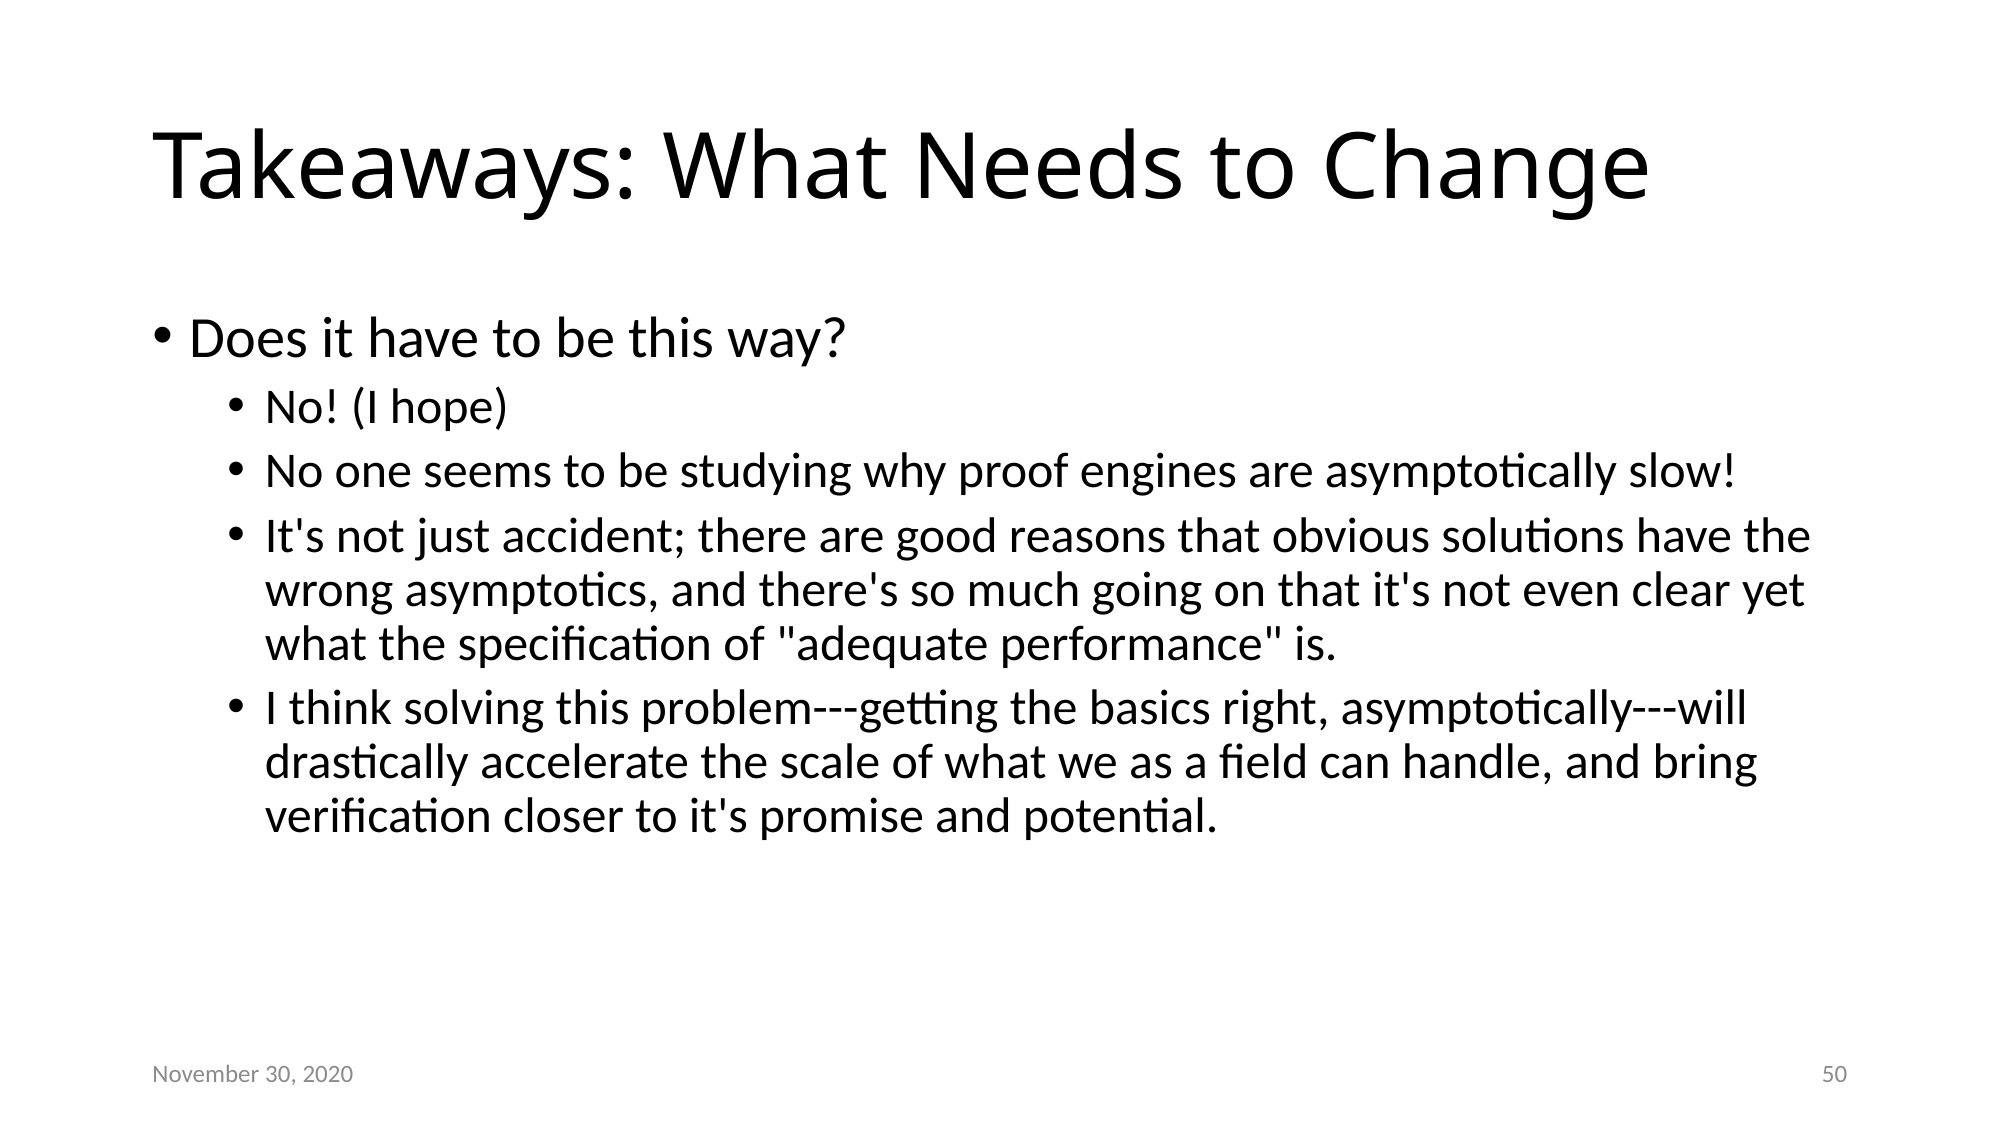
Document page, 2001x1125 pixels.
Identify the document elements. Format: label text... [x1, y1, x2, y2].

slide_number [137, 1042, 588, 1103]
list Does it have to be this way? No! (I hope) No one seems to be studying why proof engines are asymptotically slow! It's not just accident; there are good reasons that obvious solutions have the wrong asymptotics, and there's so much going on that it's not even clear yet what the specification of "adequate performance" is. I think solving this problem---getting the basics right, asymptotically---will drastically accelerate the scale of what we as a field can handle, and bring verification closer to it's promise and potential. [137, 299, 1863, 1014]
slide_number 50 [1412, 1042, 1863, 1103]
title Takeaways: What Needs to Change [137, 59, 1863, 278]
